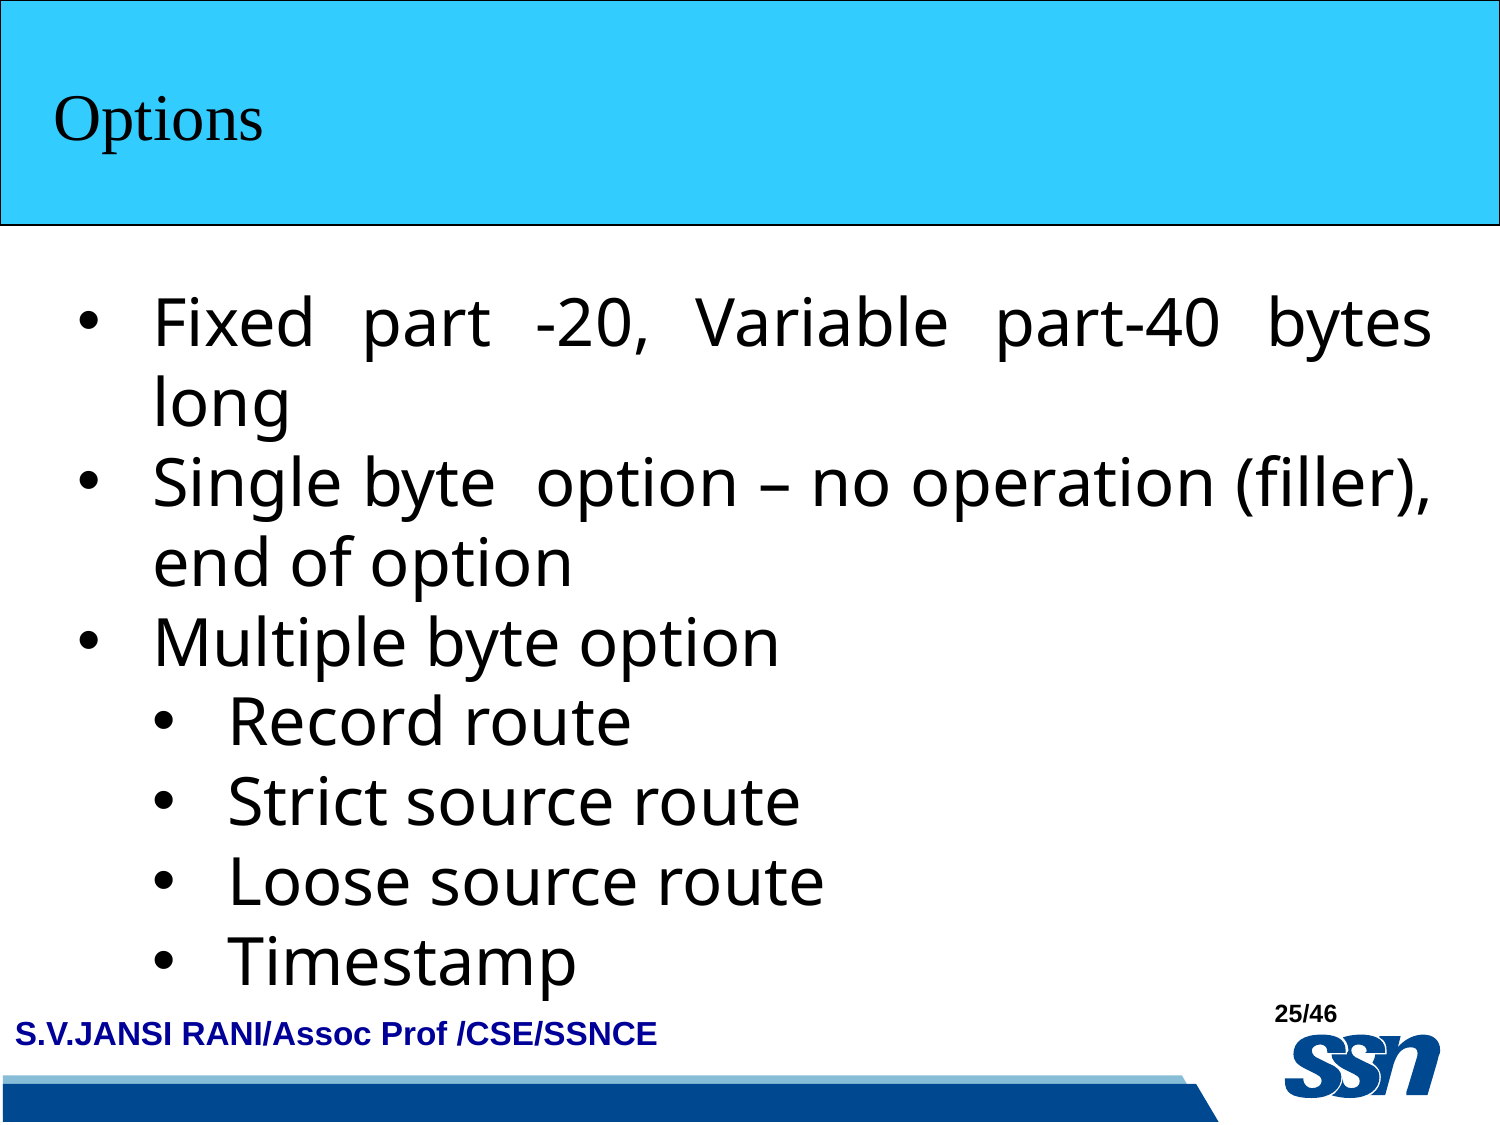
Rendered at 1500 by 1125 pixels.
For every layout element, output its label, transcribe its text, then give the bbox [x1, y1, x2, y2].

text_box Fixed part -20, Variable part-40 bytes long Single byte option – no operation (filler), end of option Multiple byte option Record route Strict source route Loose source route Timestamp [62, 272, 1450, 1007]
text_box [0, 0, 1500, 225]
text_box Options [38, 66, 280, 242]
text_box [1349, 1050, 1381, 1111]
